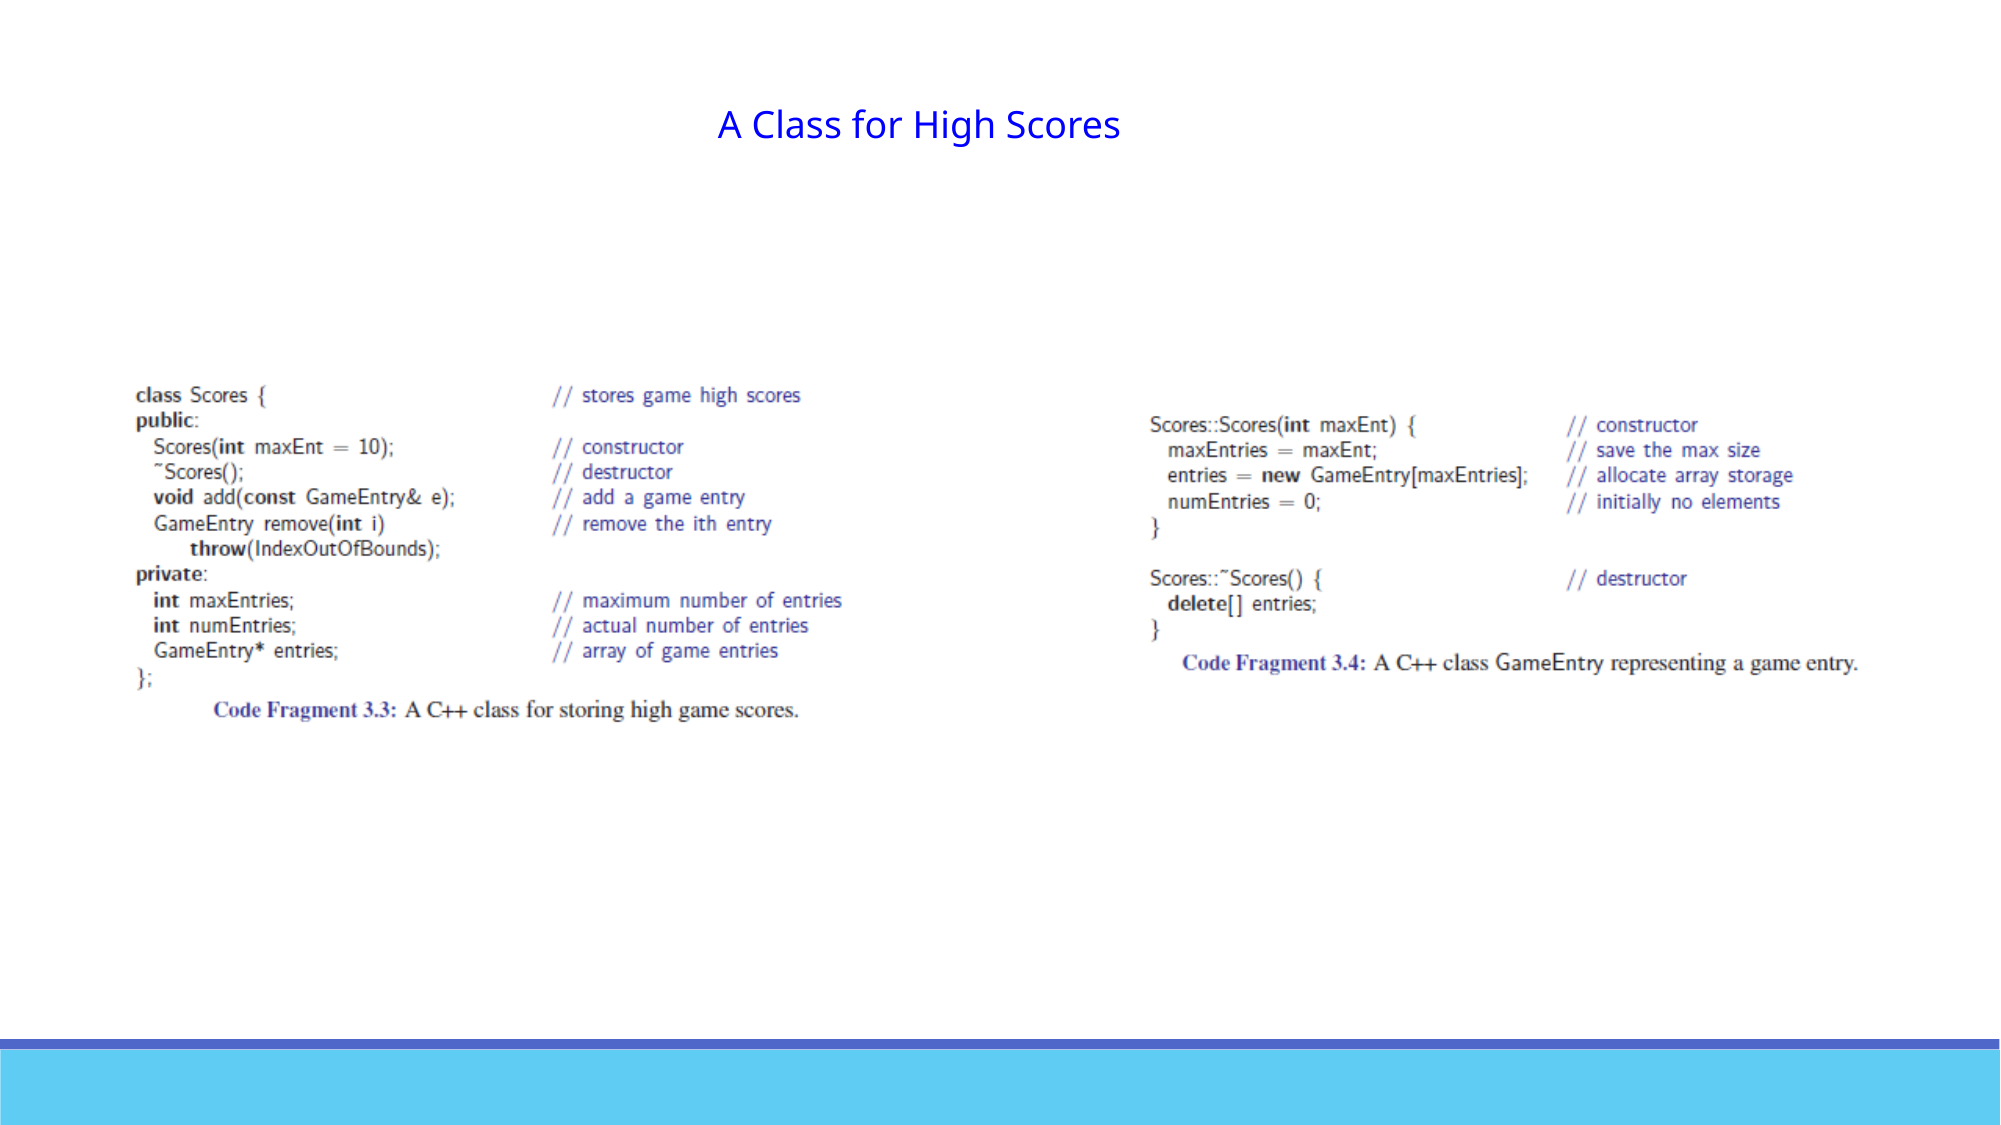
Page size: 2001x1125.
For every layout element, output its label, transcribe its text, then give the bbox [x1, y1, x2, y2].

picture [1133, 403, 1889, 695]
picture [110, 367, 895, 730]
text_box A Class for High Scores [703, 93, 1137, 154]
